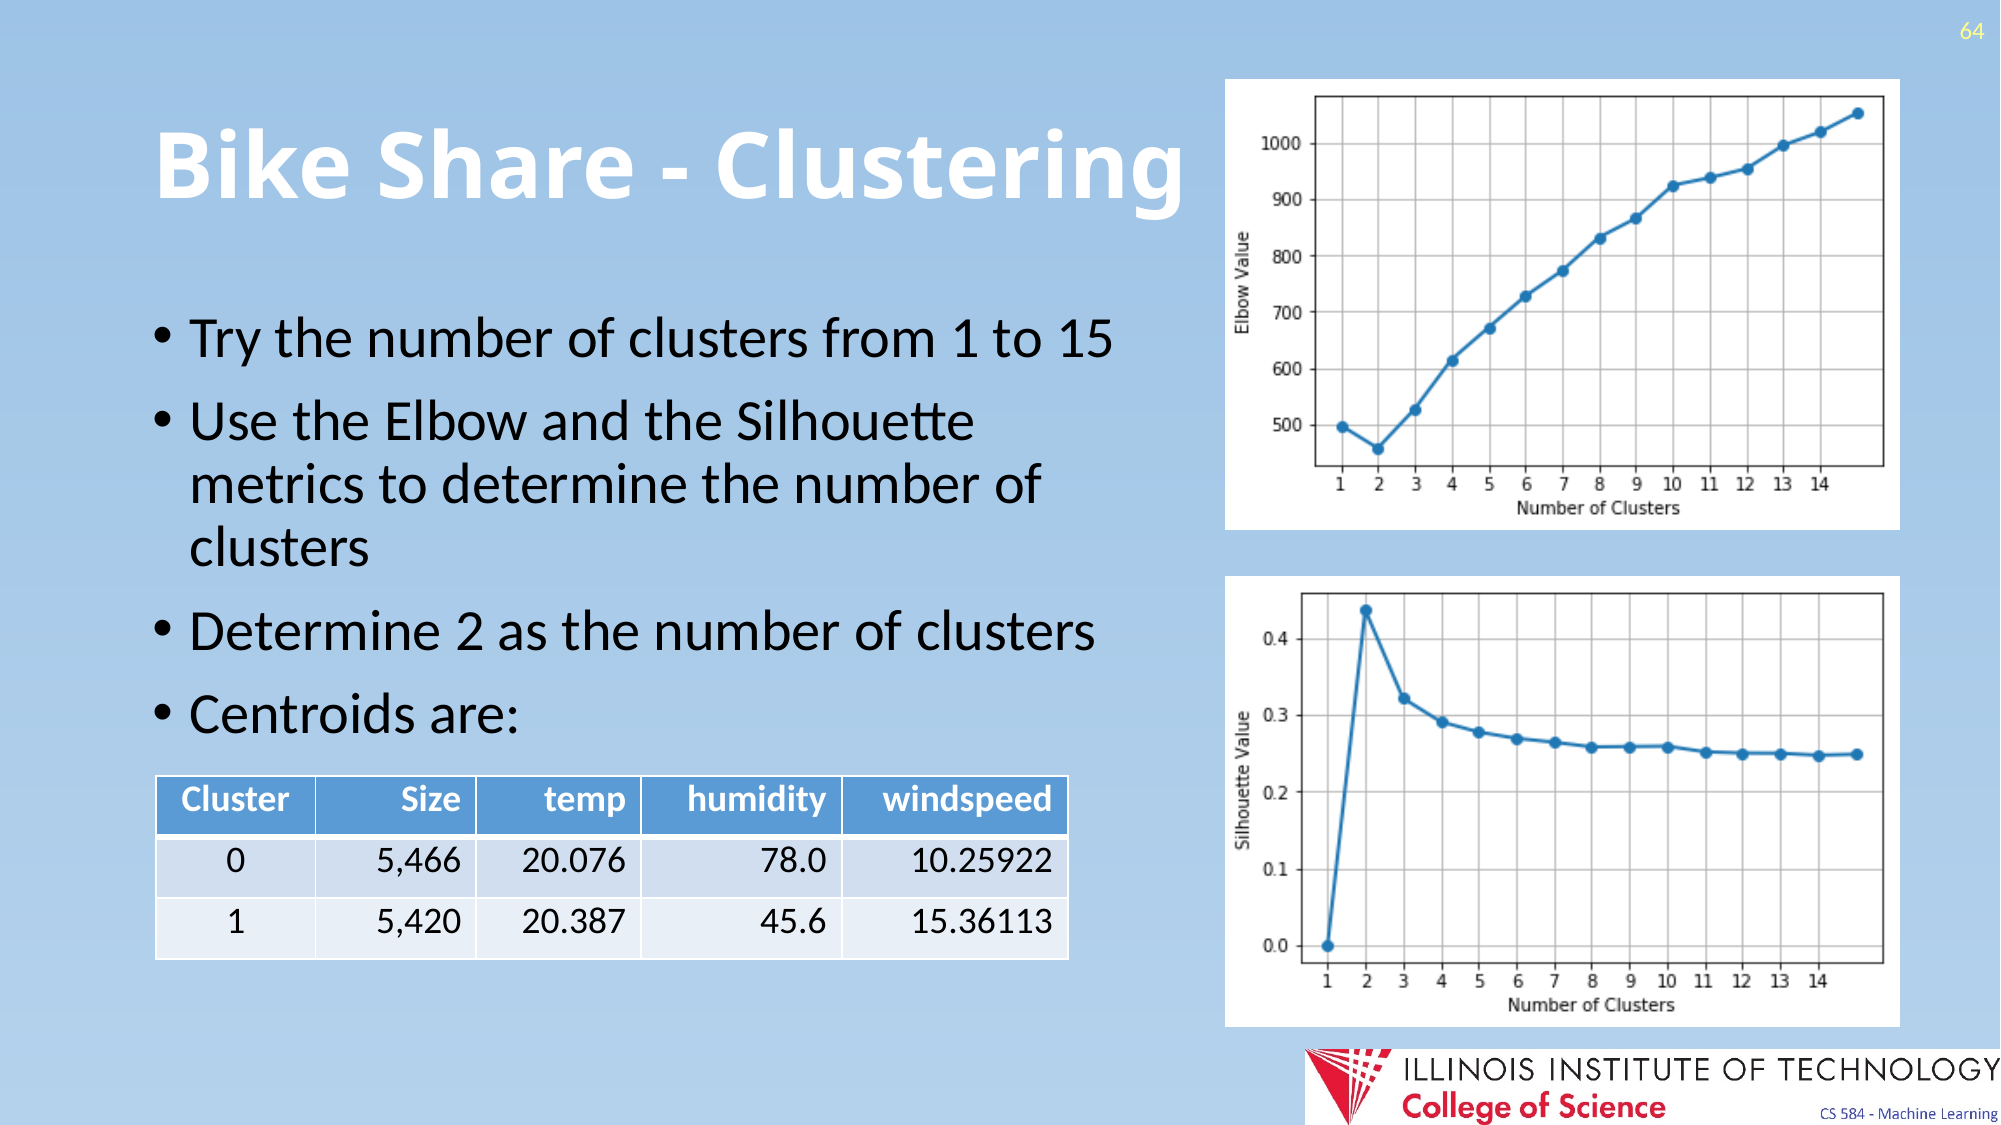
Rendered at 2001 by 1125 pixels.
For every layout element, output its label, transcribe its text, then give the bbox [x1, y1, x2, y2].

table_cell 1 [157, 899, 315, 958]
table_header windspeed [843, 777, 1067, 834]
slide_number 64 [1550, 0, 2000, 60]
table_cell 20.387 [477, 899, 640, 958]
table_header Cluster [157, 777, 315, 834]
picture [1225, 79, 1900, 530]
table_cell 5,420 [316, 899, 475, 958]
table_header humidity [642, 777, 841, 834]
table_cell 45.6 [642, 899, 841, 958]
picture [1225, 576, 1900, 1027]
picture [1305, 1049, 2000, 1125]
table_header temp [477, 777, 640, 834]
table_header Size [316, 777, 475, 834]
table_cell 15.36113 [843, 899, 1067, 958]
title Bike Share - Clustering [137, 59, 1863, 278]
list Try the number of clusters from 1 to 15 Use the Elbow and the Silhouette metrics to determine the number of clusters Determine 2 as the number of clusters Centroids are: [137, 299, 1163, 1014]
table_cell 10.25922 [843, 840, 1067, 897]
table_cell 5,466 [316, 840, 475, 897]
table_cell 78.0 [642, 840, 841, 897]
table_cell 0 [157, 840, 315, 897]
table_cell 20.076 [477, 840, 640, 897]
